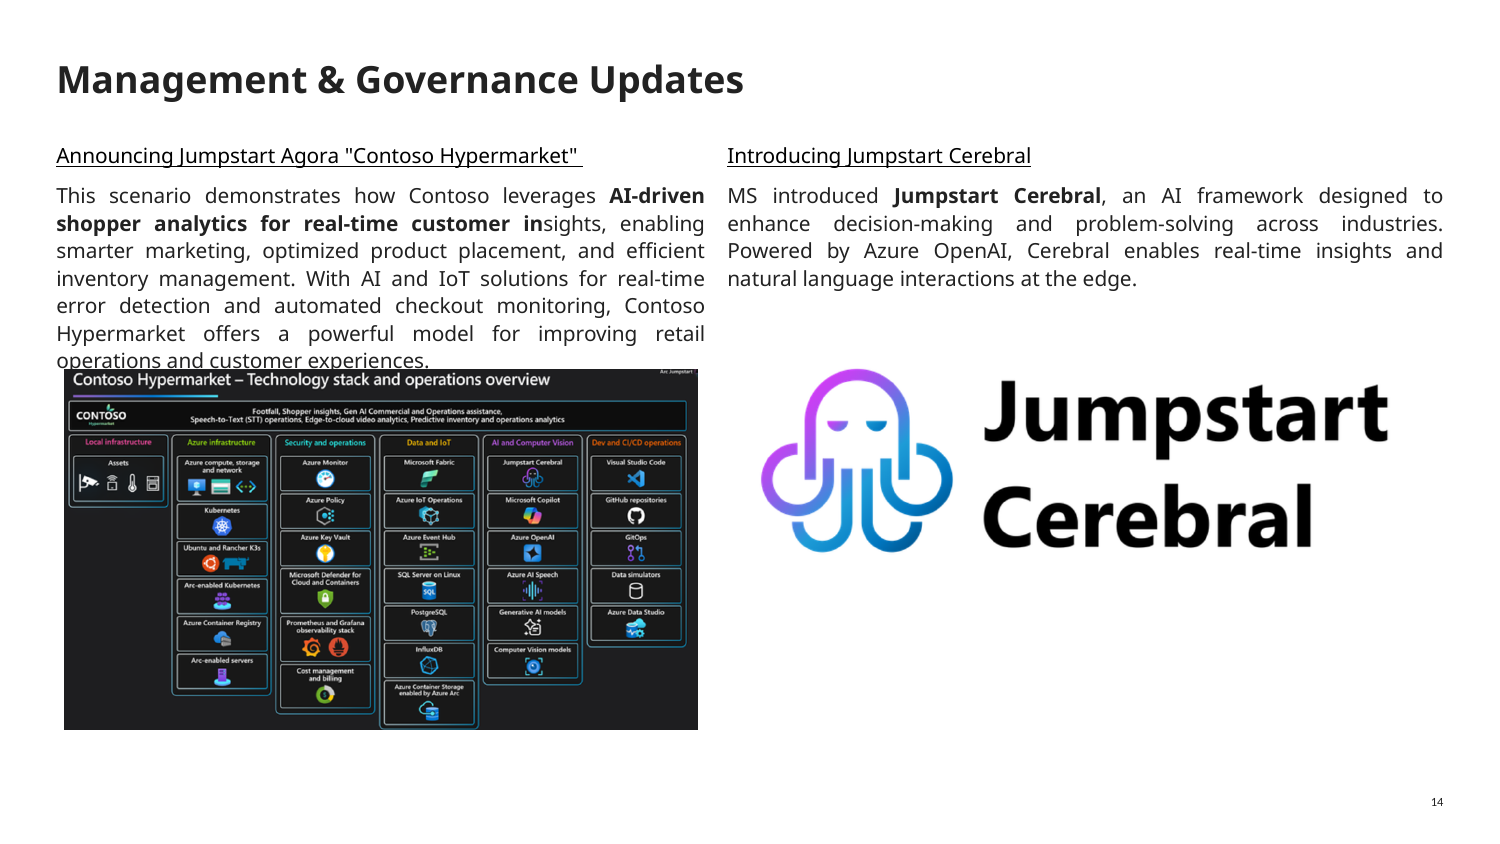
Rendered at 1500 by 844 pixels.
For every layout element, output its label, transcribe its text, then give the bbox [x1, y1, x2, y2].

picture [64, 369, 698, 730]
list Announcing Jumpstart Agora "Contoso Hypermarket" This scenario demonstrates how Contoso leverages AI-driven shopper analytics for real-time customer insights, enabling smarter marketing, optimized product placement, and efficient inventory management. With AI and IoT solutions for real-time error detection and automated checkout monitoring, Contoso Hypermarket offers a powerful model for improving retail operations and customer experiences. [56, 140, 706, 354]
picture [710, 353, 1461, 578]
list Introducing Jumpstart Cerebral MS introduced Jumpstart Cerebral, an AI framework designed to enhance decision-making and problem-solving across industries. Powered by Azure OpenAI, Cerebral enables real-time insights and natural language interactions at the edge. [727, 140, 1444, 288]
title Management & Governance Updates [56, 56, 1444, 113]
